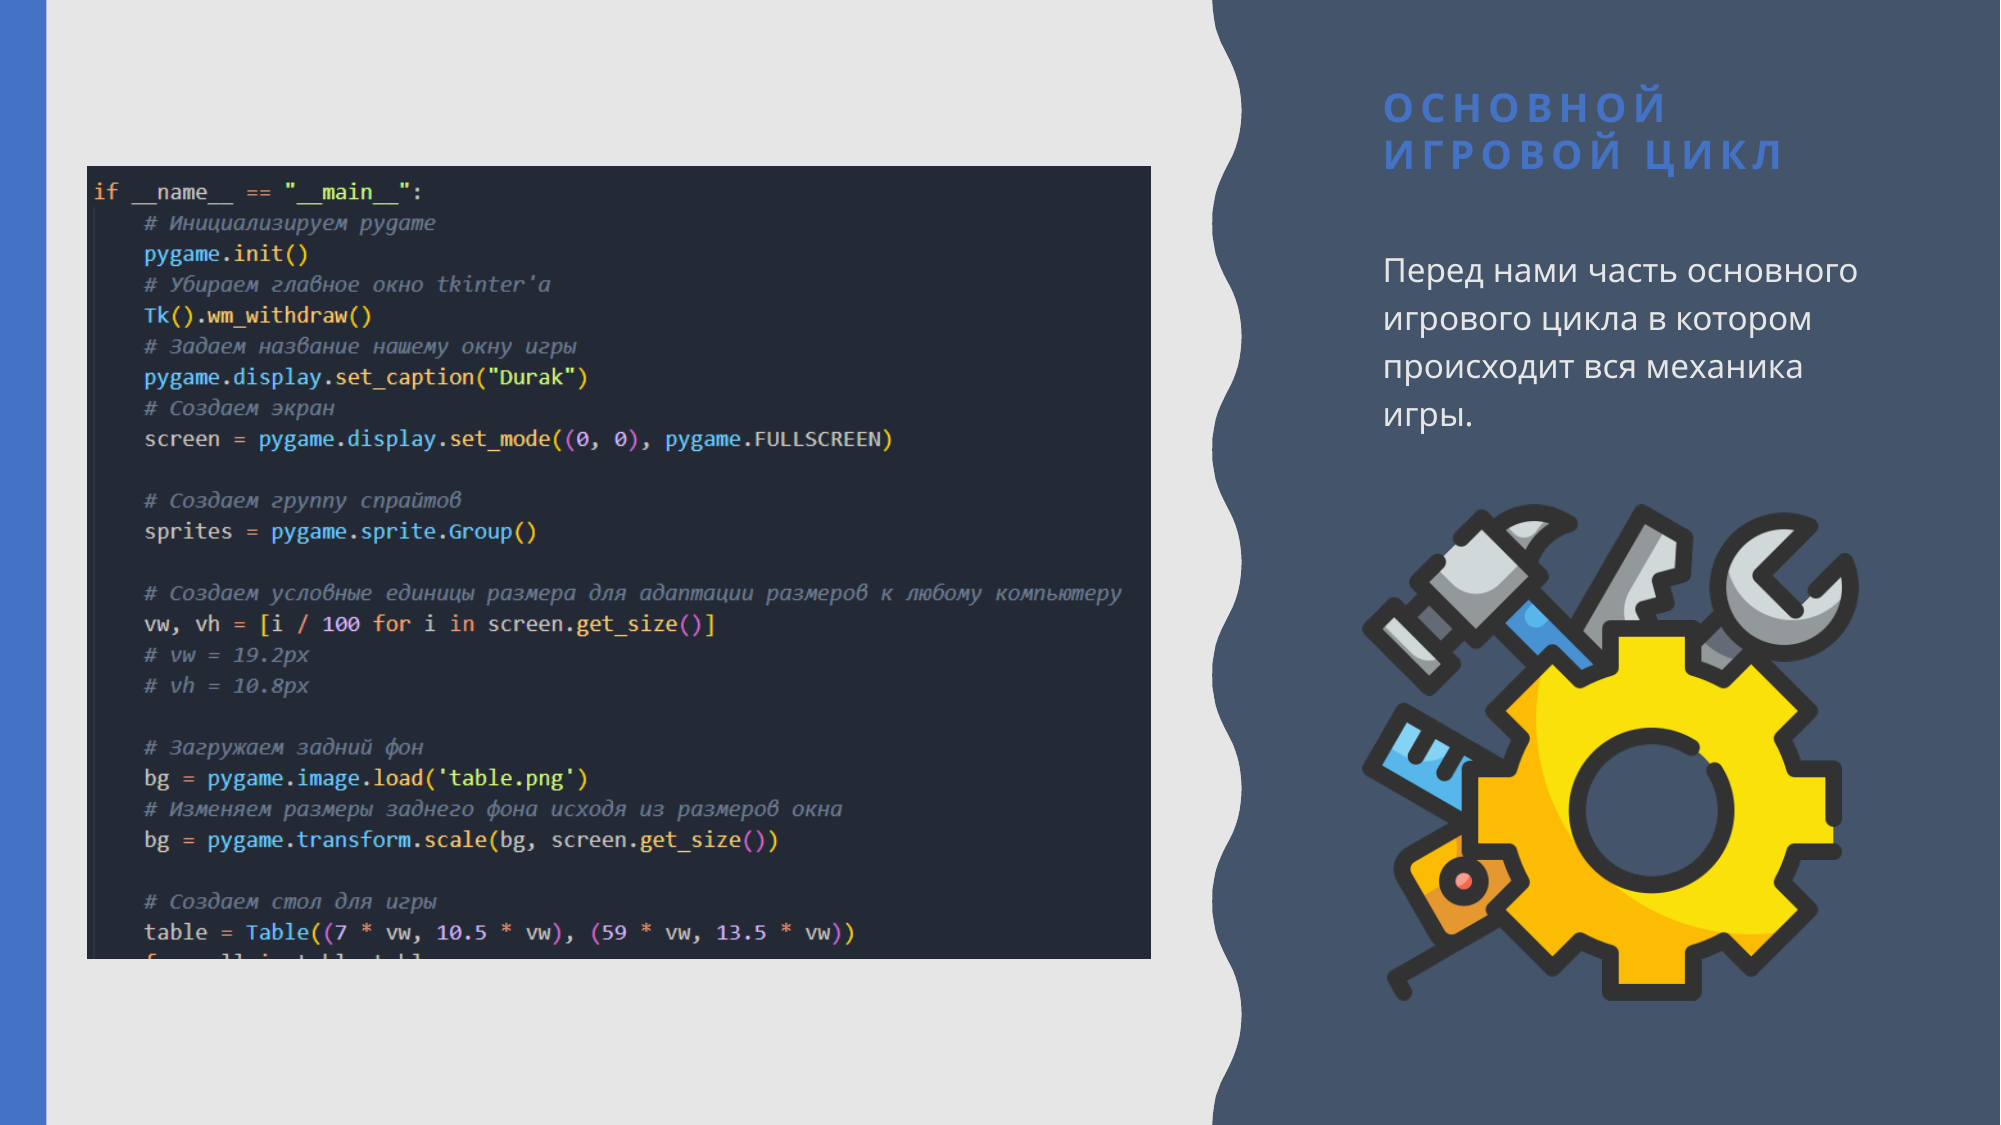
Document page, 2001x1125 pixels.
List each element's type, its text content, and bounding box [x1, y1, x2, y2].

picture [87, 166, 1151, 959]
picture [1346, 488, 1875, 1017]
list Перед нами часть основного игрового цикла в котором происходит вся механика игры. [1367, 233, 1875, 439]
title Основной игровой цикл [1367, 75, 1875, 185]
